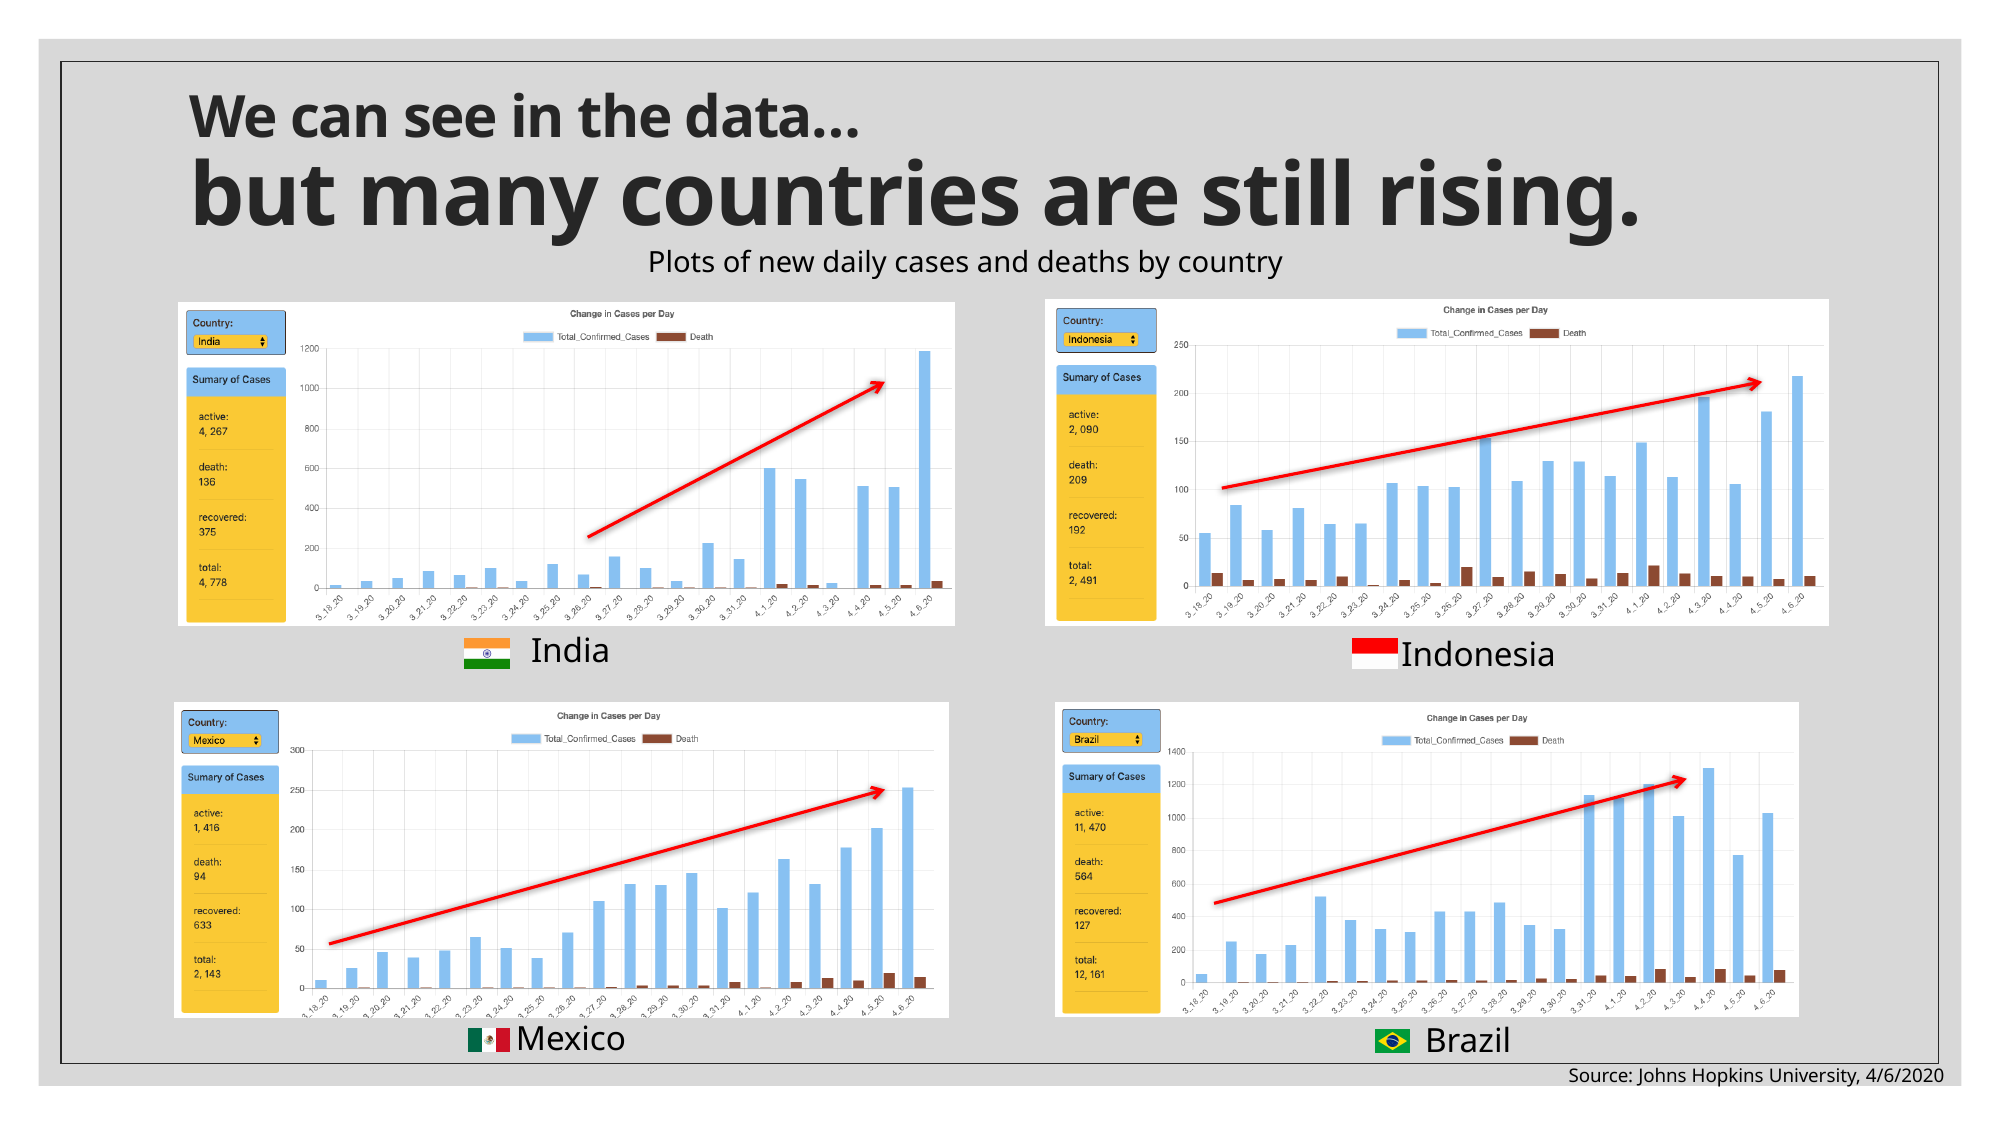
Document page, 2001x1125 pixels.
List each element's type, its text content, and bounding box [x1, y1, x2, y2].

picture [1045, 299, 1829, 626]
title We can see in the data… but many countries are still rising. [174, 53, 1825, 279]
picture [1352, 638, 1398, 669]
picture [468, 1028, 510, 1052]
text_box Source: Johns Hopkins University, 4/6/2020 [1553, 1056, 1959, 1094]
picture [178, 302, 955, 626]
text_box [587, 381, 885, 538]
picture [464, 638, 510, 669]
picture [174, 702, 949, 1019]
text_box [328, 789, 885, 944]
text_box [1221, 381, 1763, 489]
text_box Brazil [1410, 1023, 1526, 1067]
picture [1055, 702, 1799, 1018]
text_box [1214, 778, 1687, 904]
picture [1375, 1029, 1410, 1053]
text_box Indonesia [1386, 635, 1571, 681]
text_box India [516, 633, 626, 677]
text_box Plots of new daily cases and deaths by country [633, 236, 1299, 287]
text_box Mexico [501, 1025, 641, 1065]
